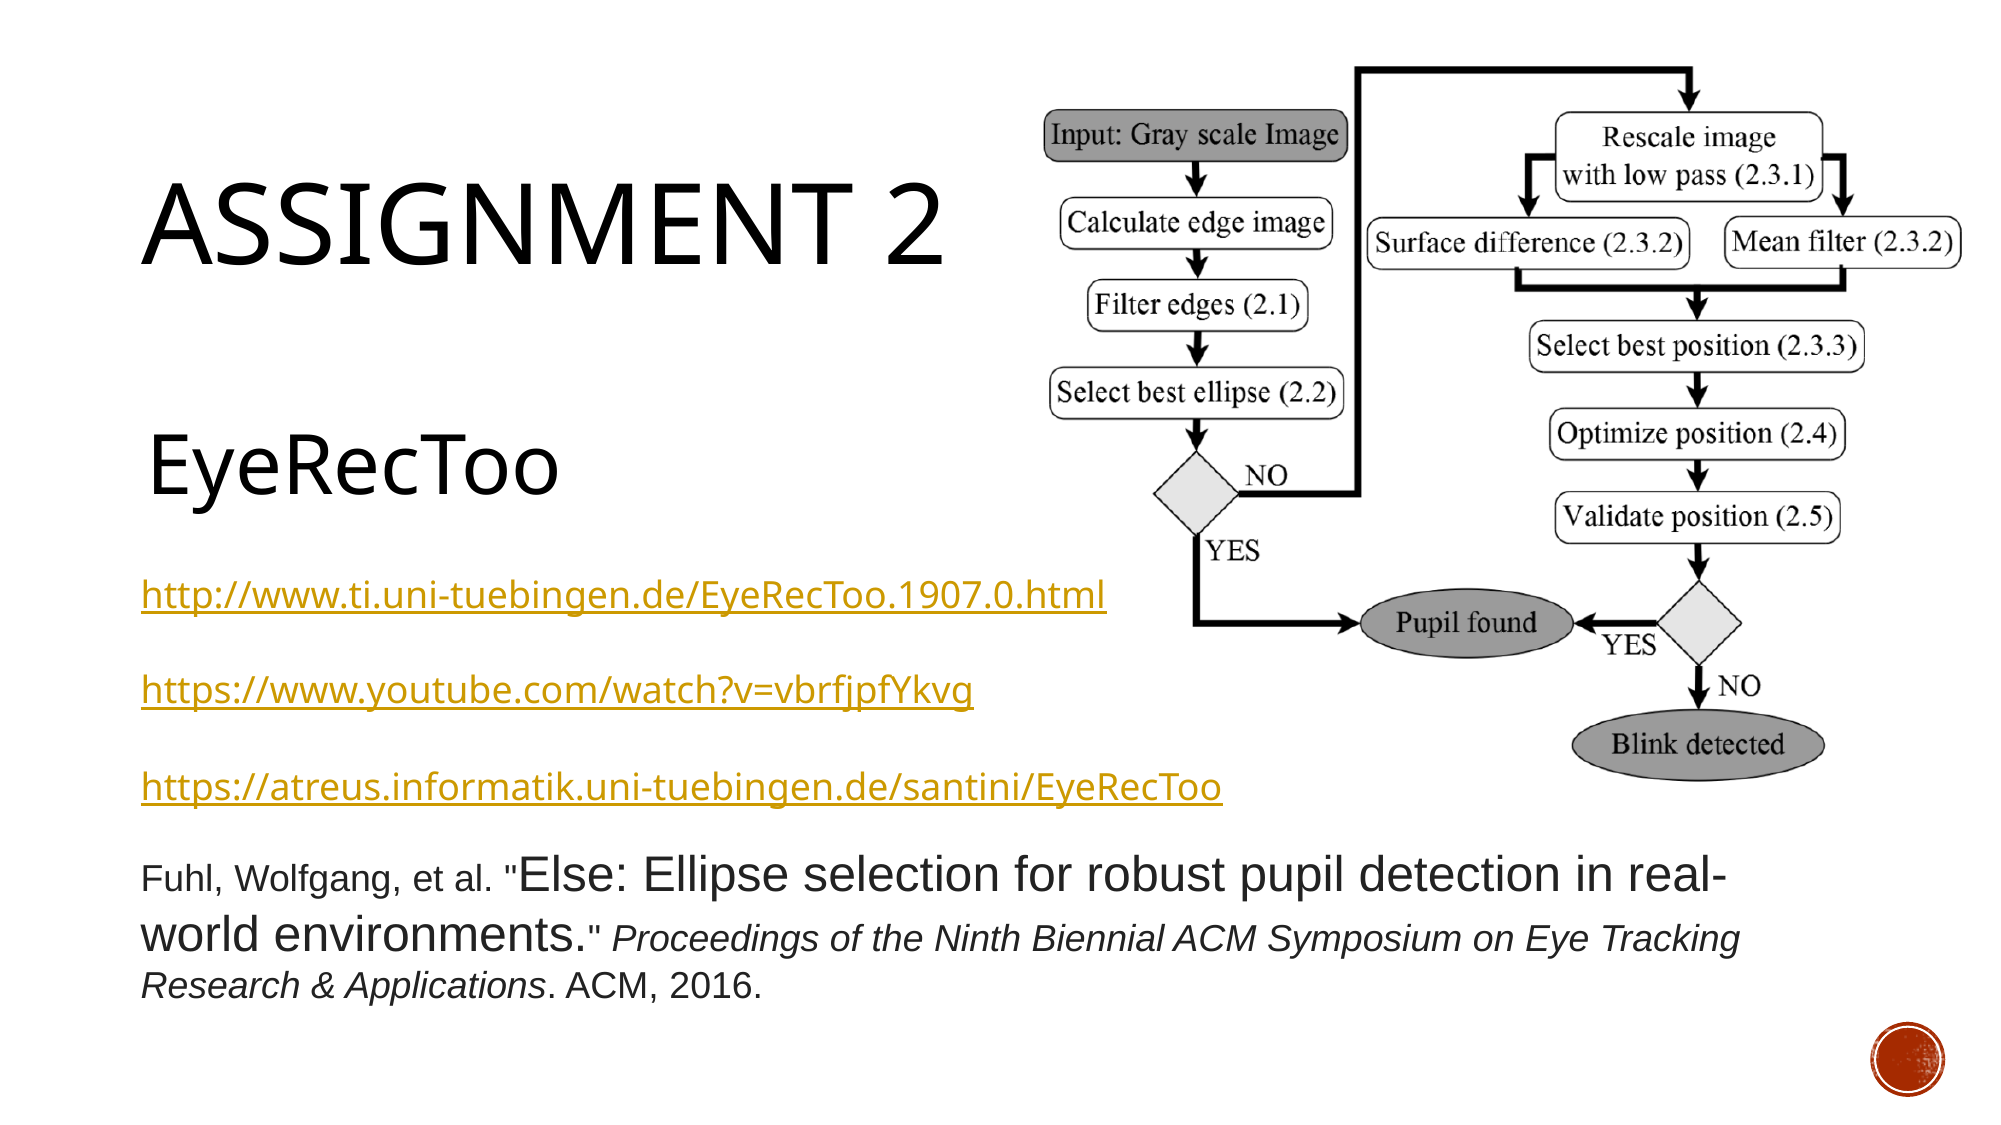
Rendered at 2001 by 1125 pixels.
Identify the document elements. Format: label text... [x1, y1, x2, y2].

text_box http://www.ti.uni-tuebingen.de/EyeRecToo.1907.0.html https://www.youtube.com/watch?v=vbrfjpfYkvg https://atreus.informatik.uni-tuebingen.de/santini/EyeRecToo [125, 563, 1307, 821]
text_box Fuhl, Wolfgang, et al. "Else: Ellipse selection for robust pupil detection in real-world environments." Proceedings of the Ninth Biennial ACM Symposium on Eye Tracking Research & Applications. ACM, 2016. [125, 833, 1861, 1014]
text_box EyeRecToo [131, 403, 577, 519]
title Assignment 2 [125, 96, 1016, 361]
picture [1016, 0, 1987, 808]
